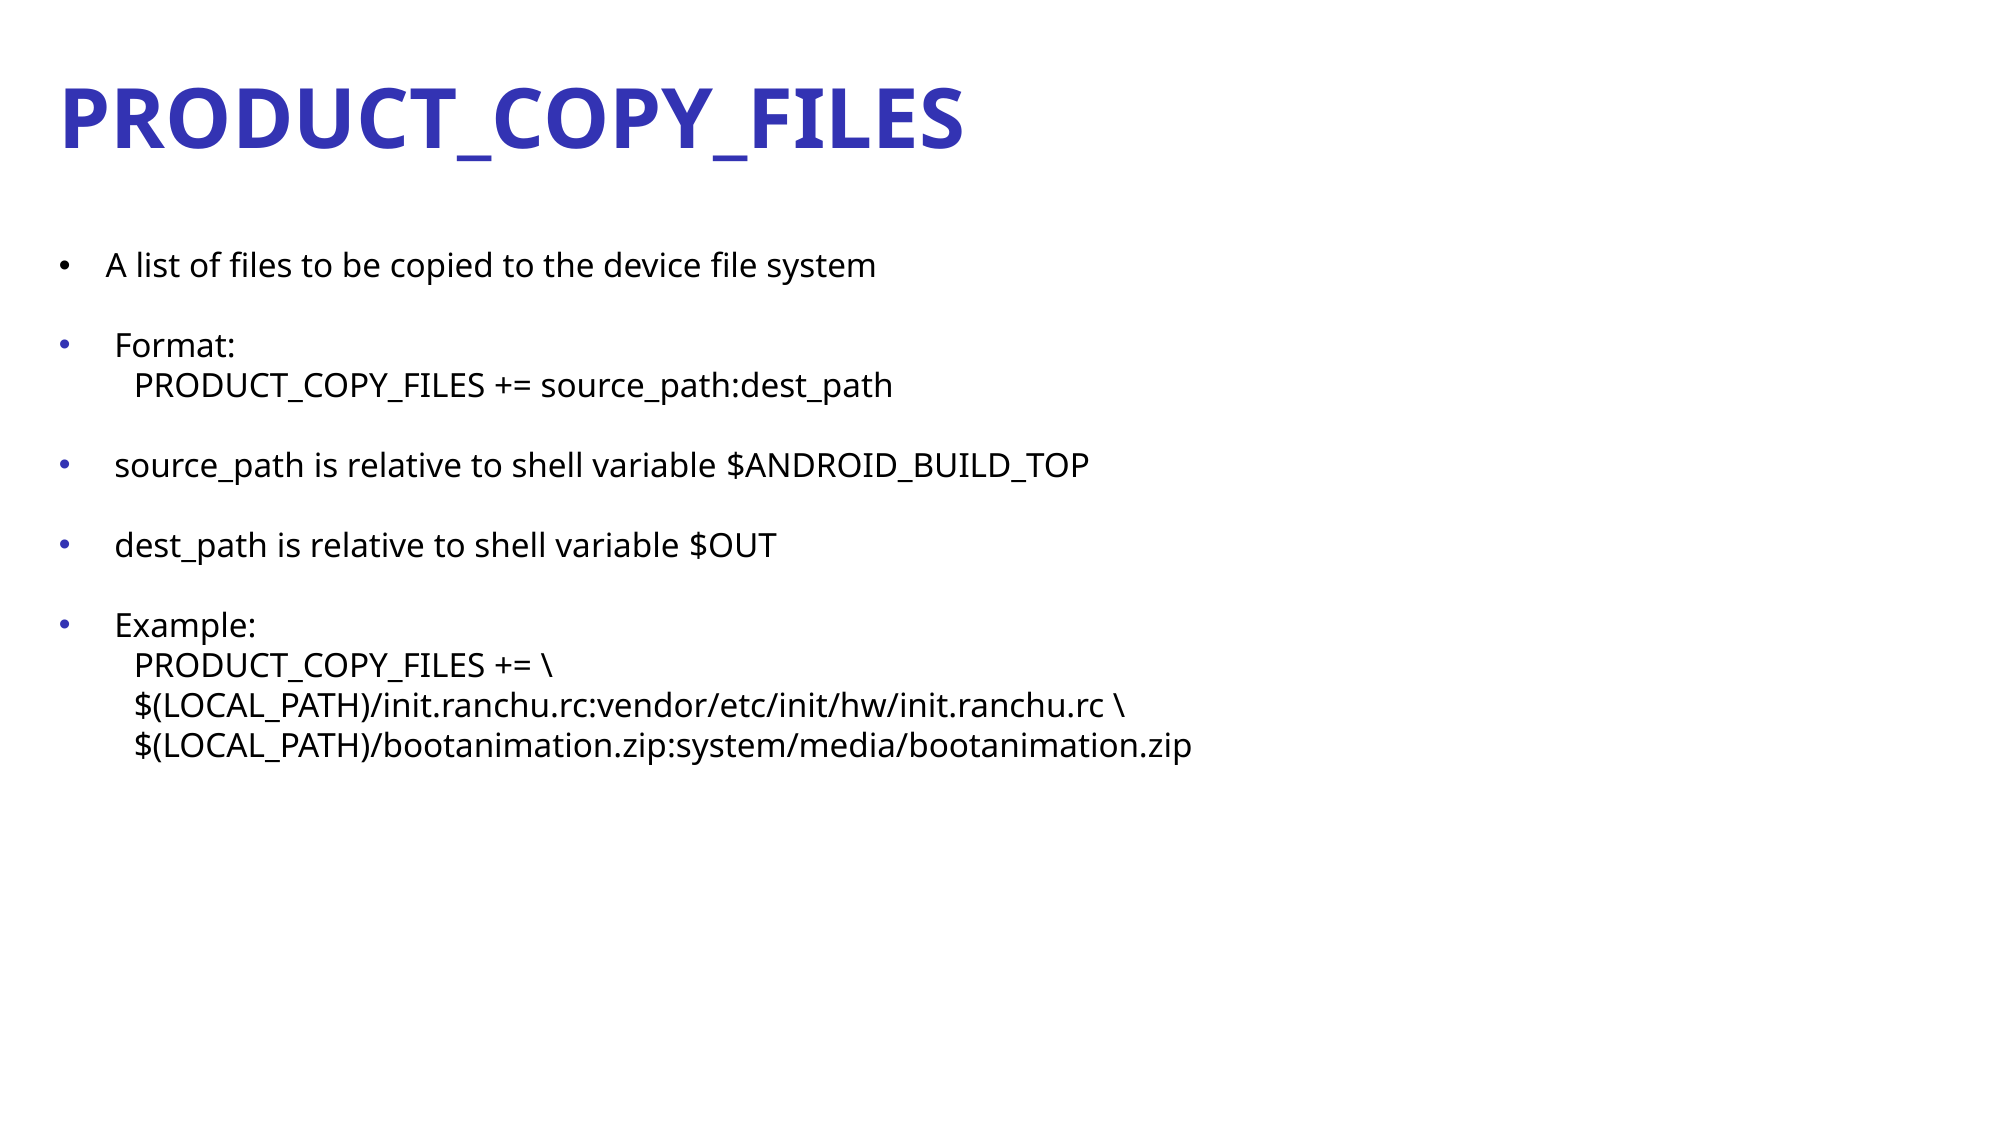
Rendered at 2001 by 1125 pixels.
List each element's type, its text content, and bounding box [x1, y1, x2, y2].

text_box PRODUCT_COPY_FILES A list of files to be copied to the device file system Format: PRODUCT_COPY_FILES += source_path:dest_path source_path is relative to shell variable $ANDROID_BUILD_TOP dest_path is relative to shell variable $OUT Example: PRODUCT_COPY_FILES += \ $(LOCAL_PATH)/init.ranchu.rc:vendor/etc/init/hw/init.ranchu.rc \ $(LOCAL_PATH)/bootanimation.zip:system/media/bootanimation.zip [44, 57, 1949, 771]
